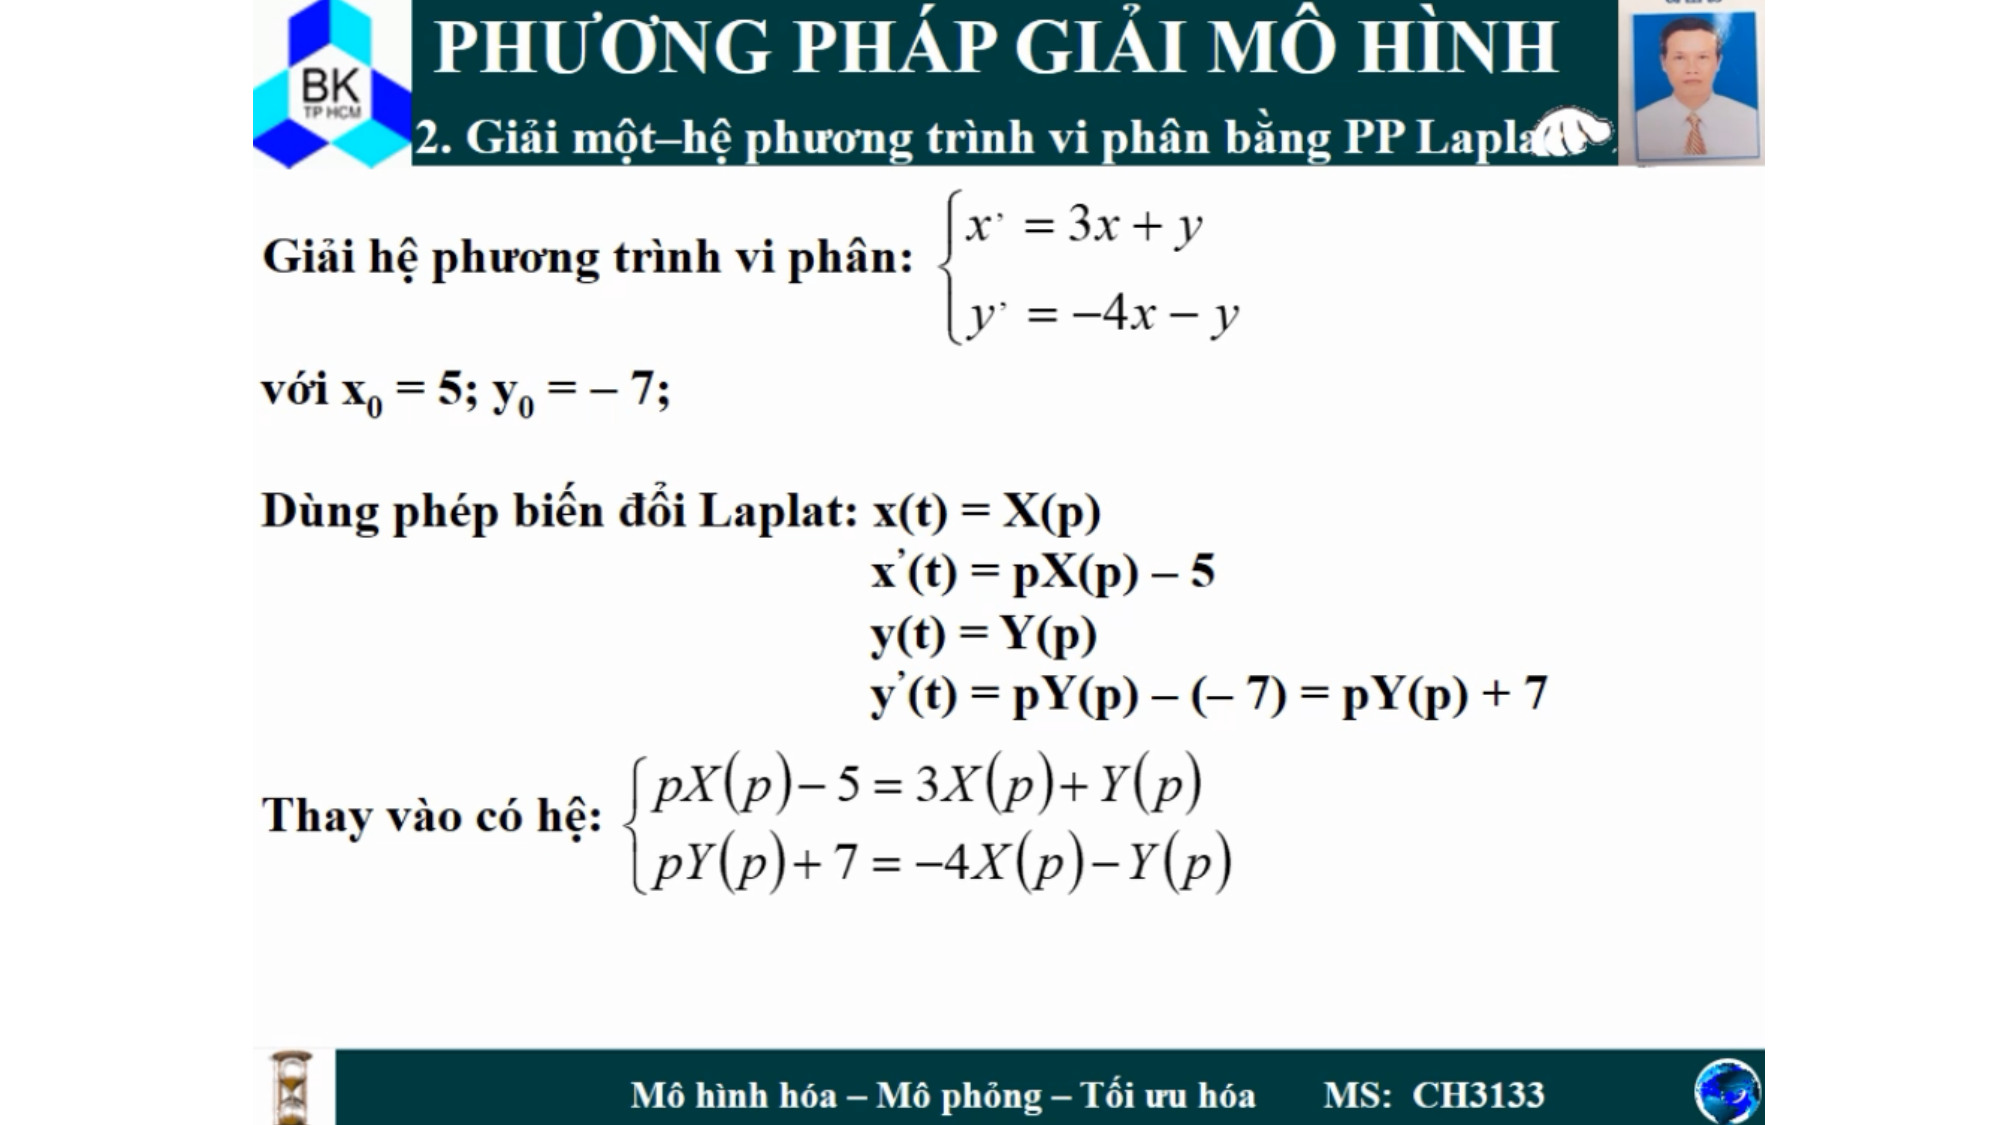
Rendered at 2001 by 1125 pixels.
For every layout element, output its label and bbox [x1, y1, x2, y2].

picture [253, 0, 1765, 1125]
